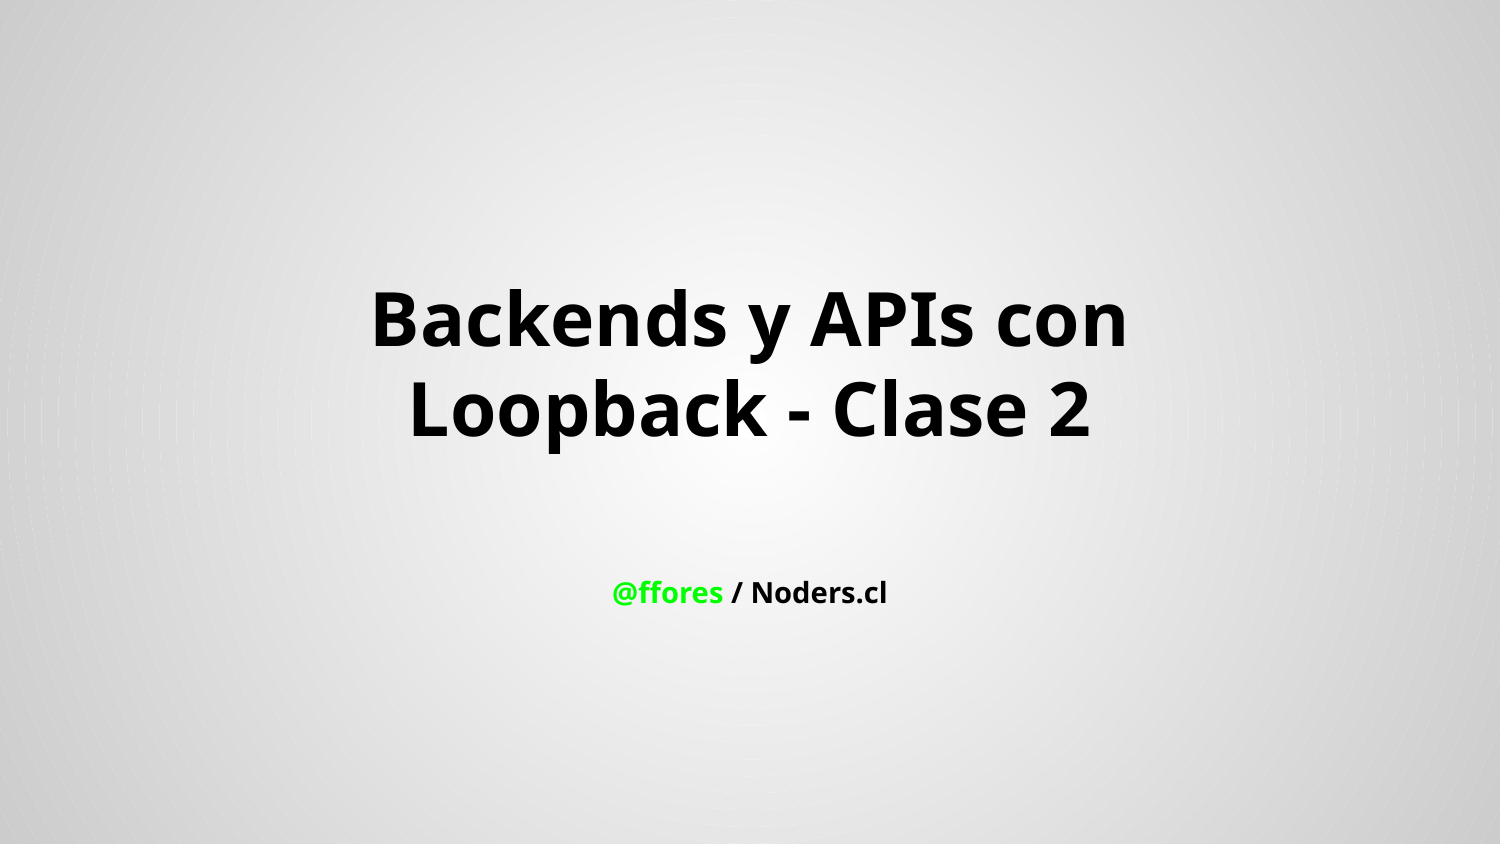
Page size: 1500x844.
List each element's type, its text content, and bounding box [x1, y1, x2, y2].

title @ffores / Noders.cl [559, 569, 941, 625]
title Backends y APIs con Loopback - Clase 2 [296, 263, 1204, 467]
